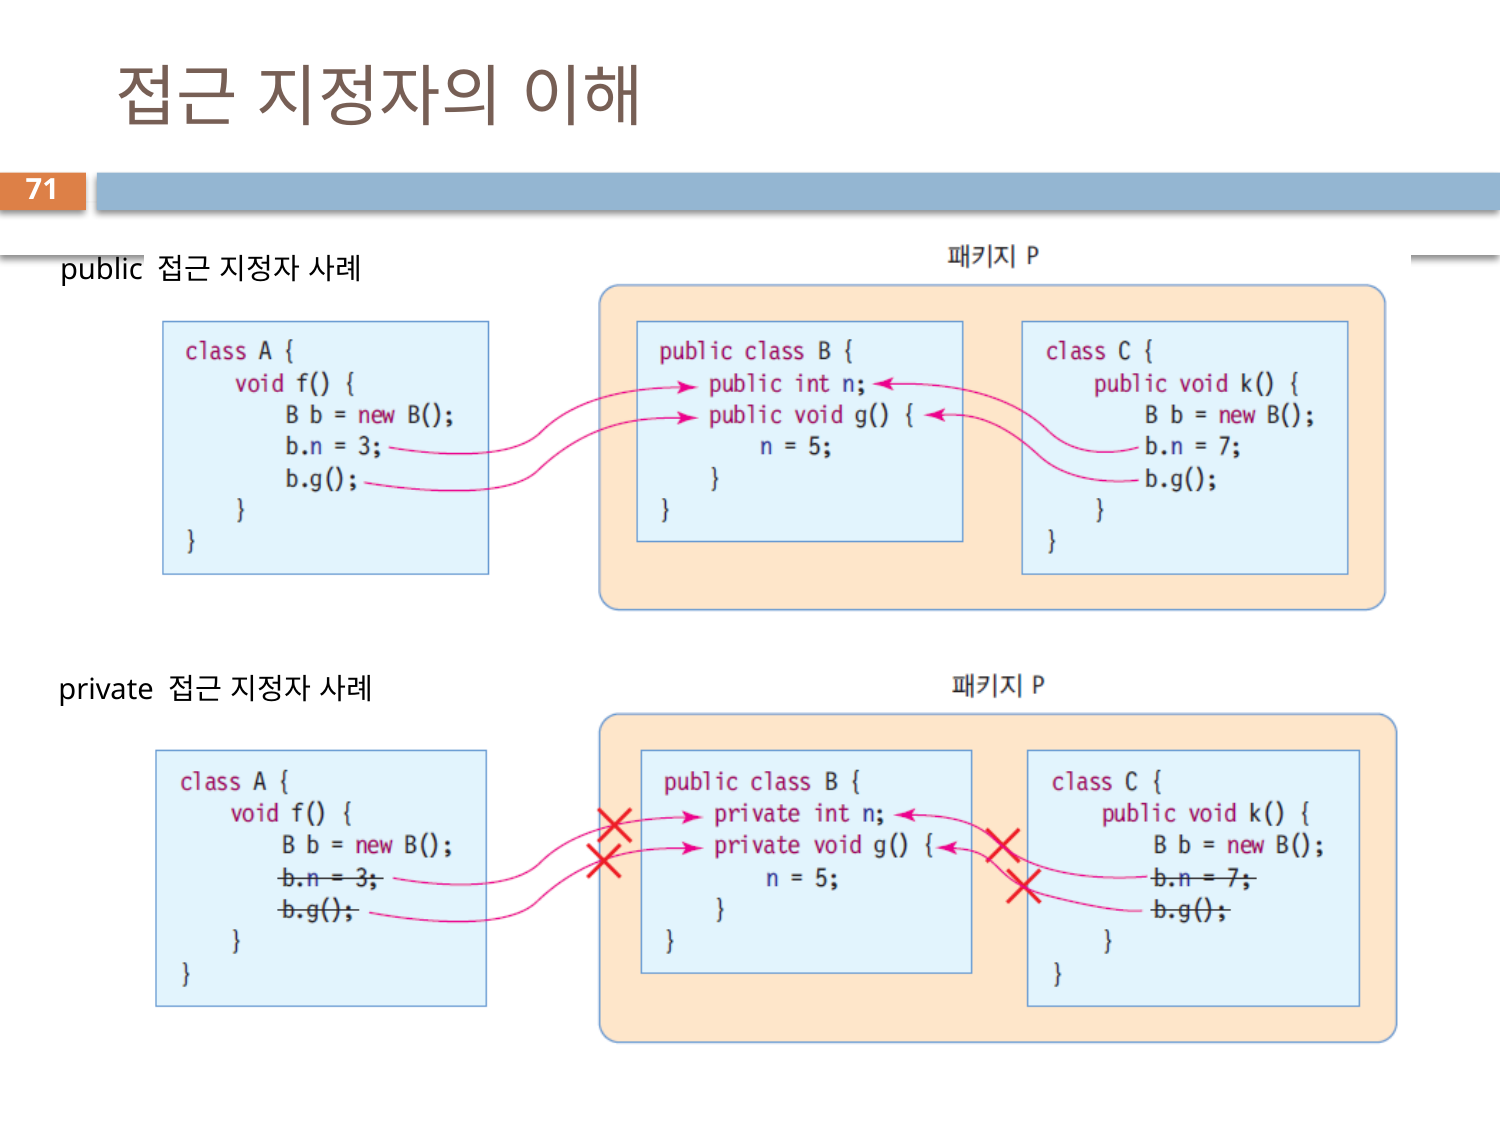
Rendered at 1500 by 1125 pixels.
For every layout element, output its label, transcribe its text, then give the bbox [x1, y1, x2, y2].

text_box private 접근 지정자 사례 [43, 662, 389, 713]
slide_number 71 [0, 170, 87, 211]
text_box public 접근 지정자 사례 [45, 243, 143, 294]
title 접근 지정자의 이해 [100, 37, 1438, 149]
picture [144, 243, 1412, 629]
picture [144, 668, 1412, 1057]
